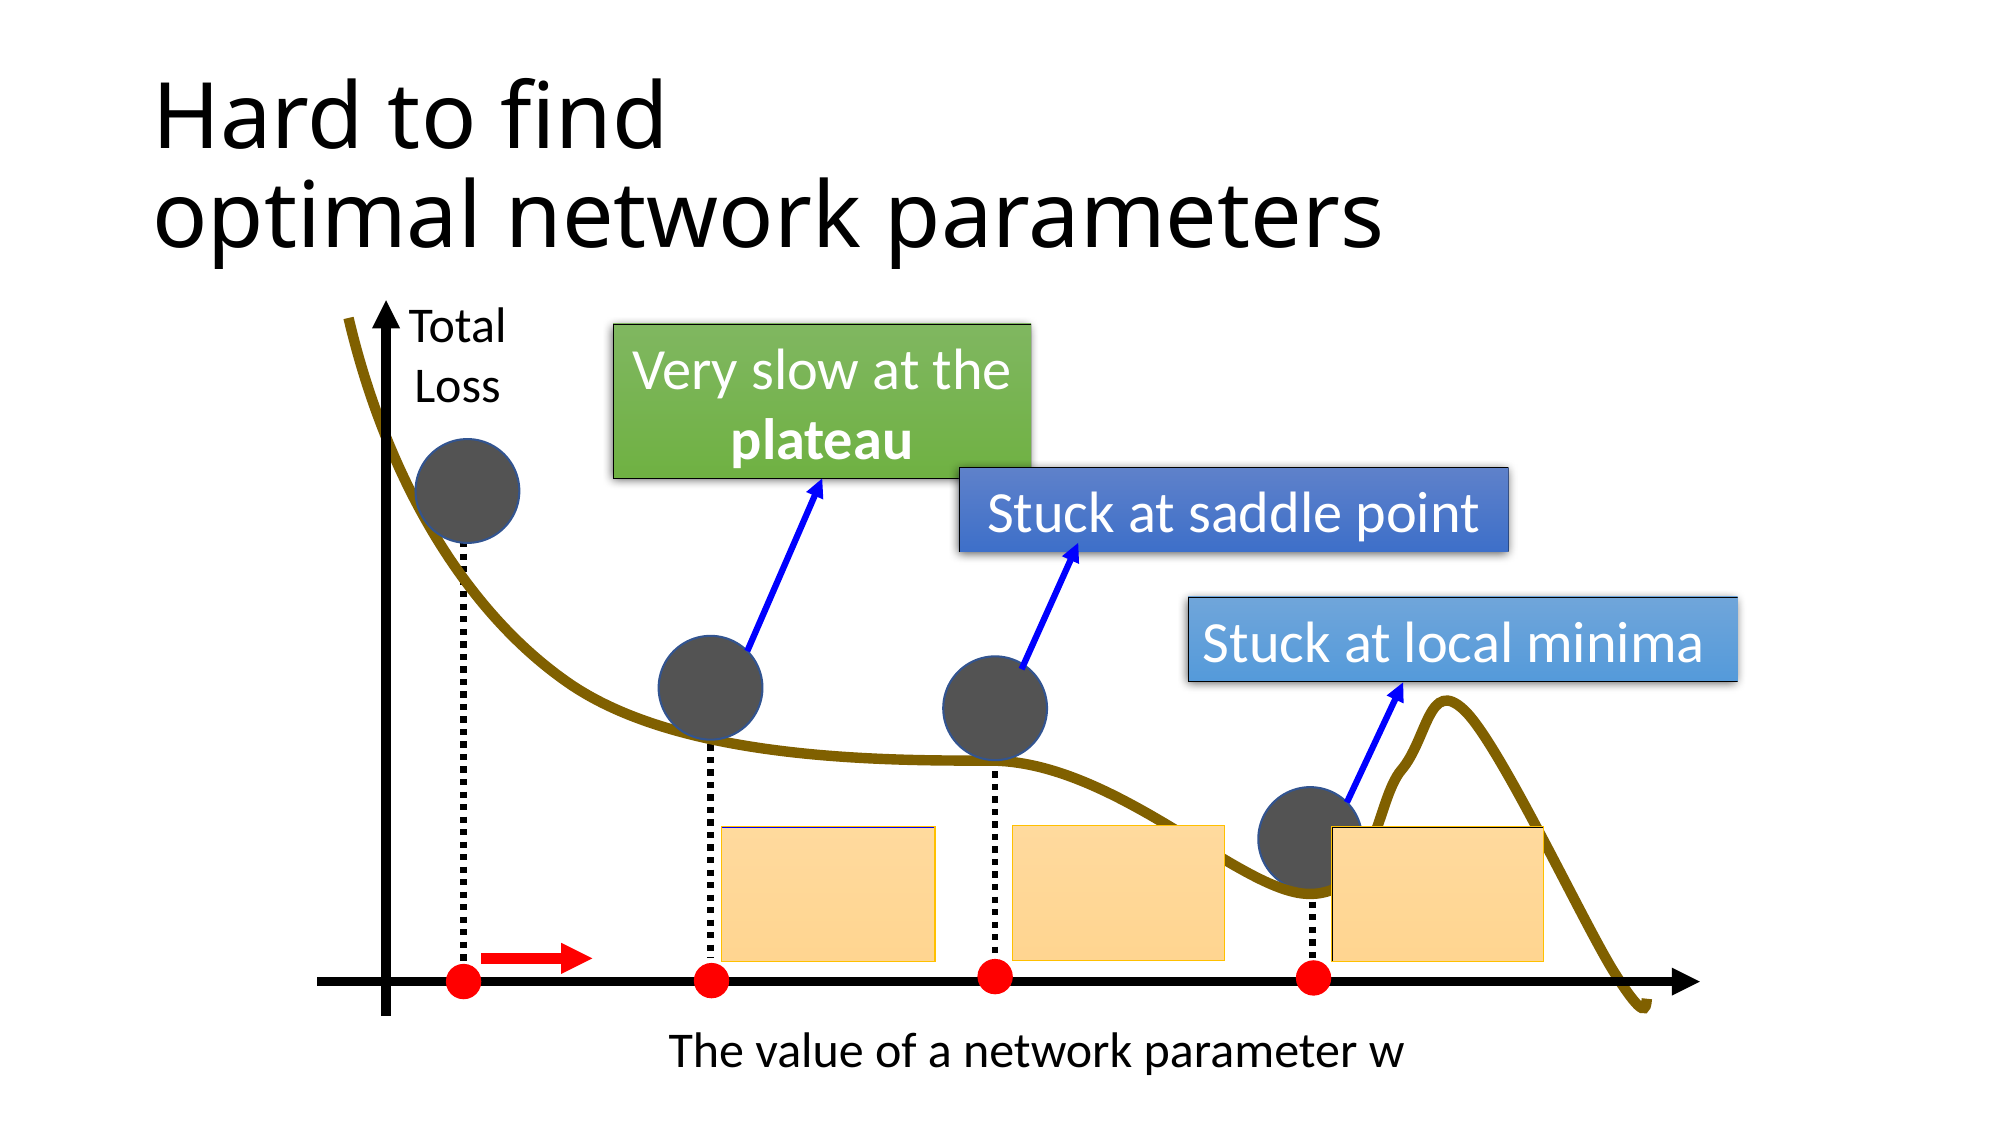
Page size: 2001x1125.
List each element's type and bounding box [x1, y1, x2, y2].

text_box [610, 1009, 1463, 1085]
title [137, 59, 1863, 278]
text_box [317, 285, 1738, 1016]
text_box [1621, 986, 1648, 1010]
text_box [1544, 839, 1619, 977]
